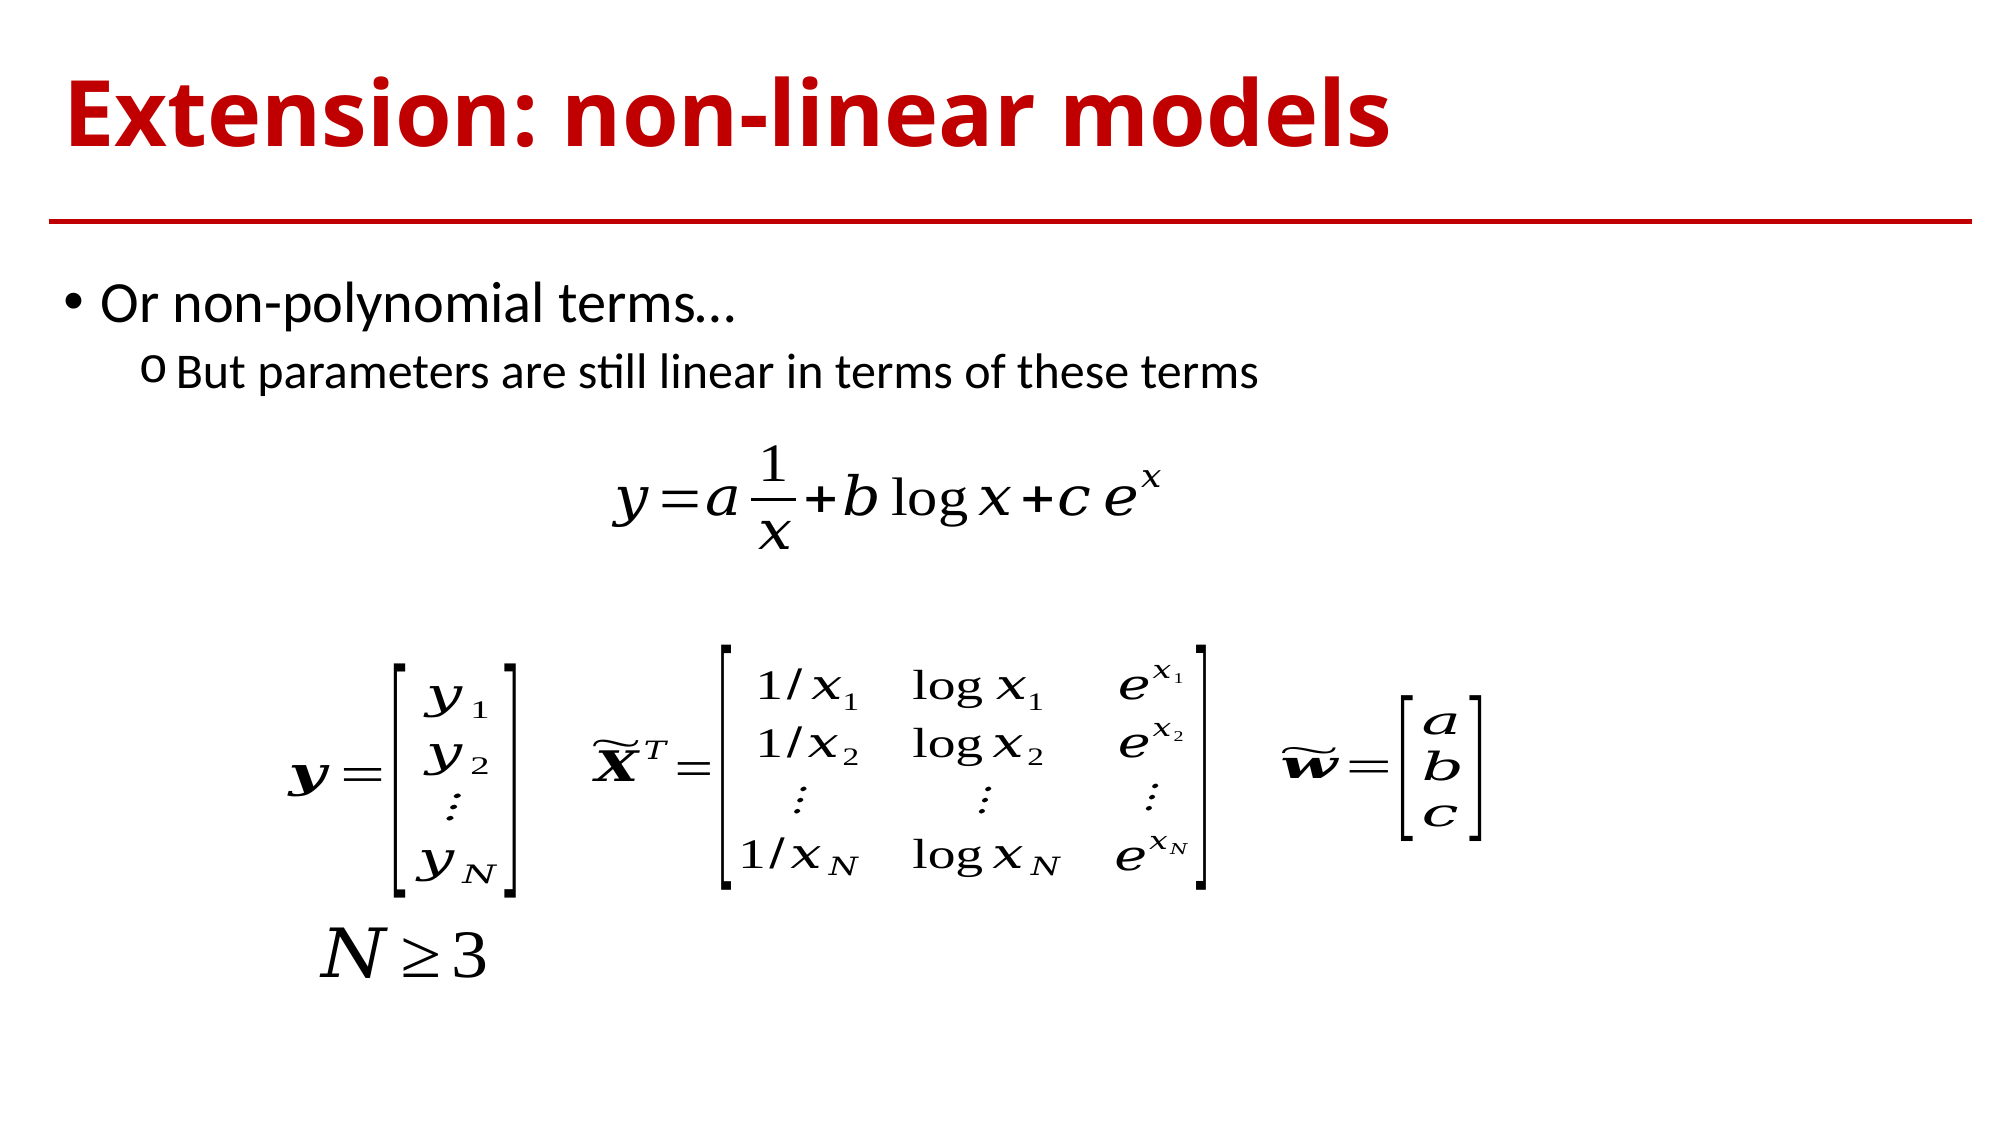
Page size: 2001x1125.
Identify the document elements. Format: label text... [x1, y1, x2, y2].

list Or non-polynomial terms… But parameters are still linear in terms of these terms [48, 264, 1972, 1014]
title Extension: non-linear models [48, 41, 1972, 192]
